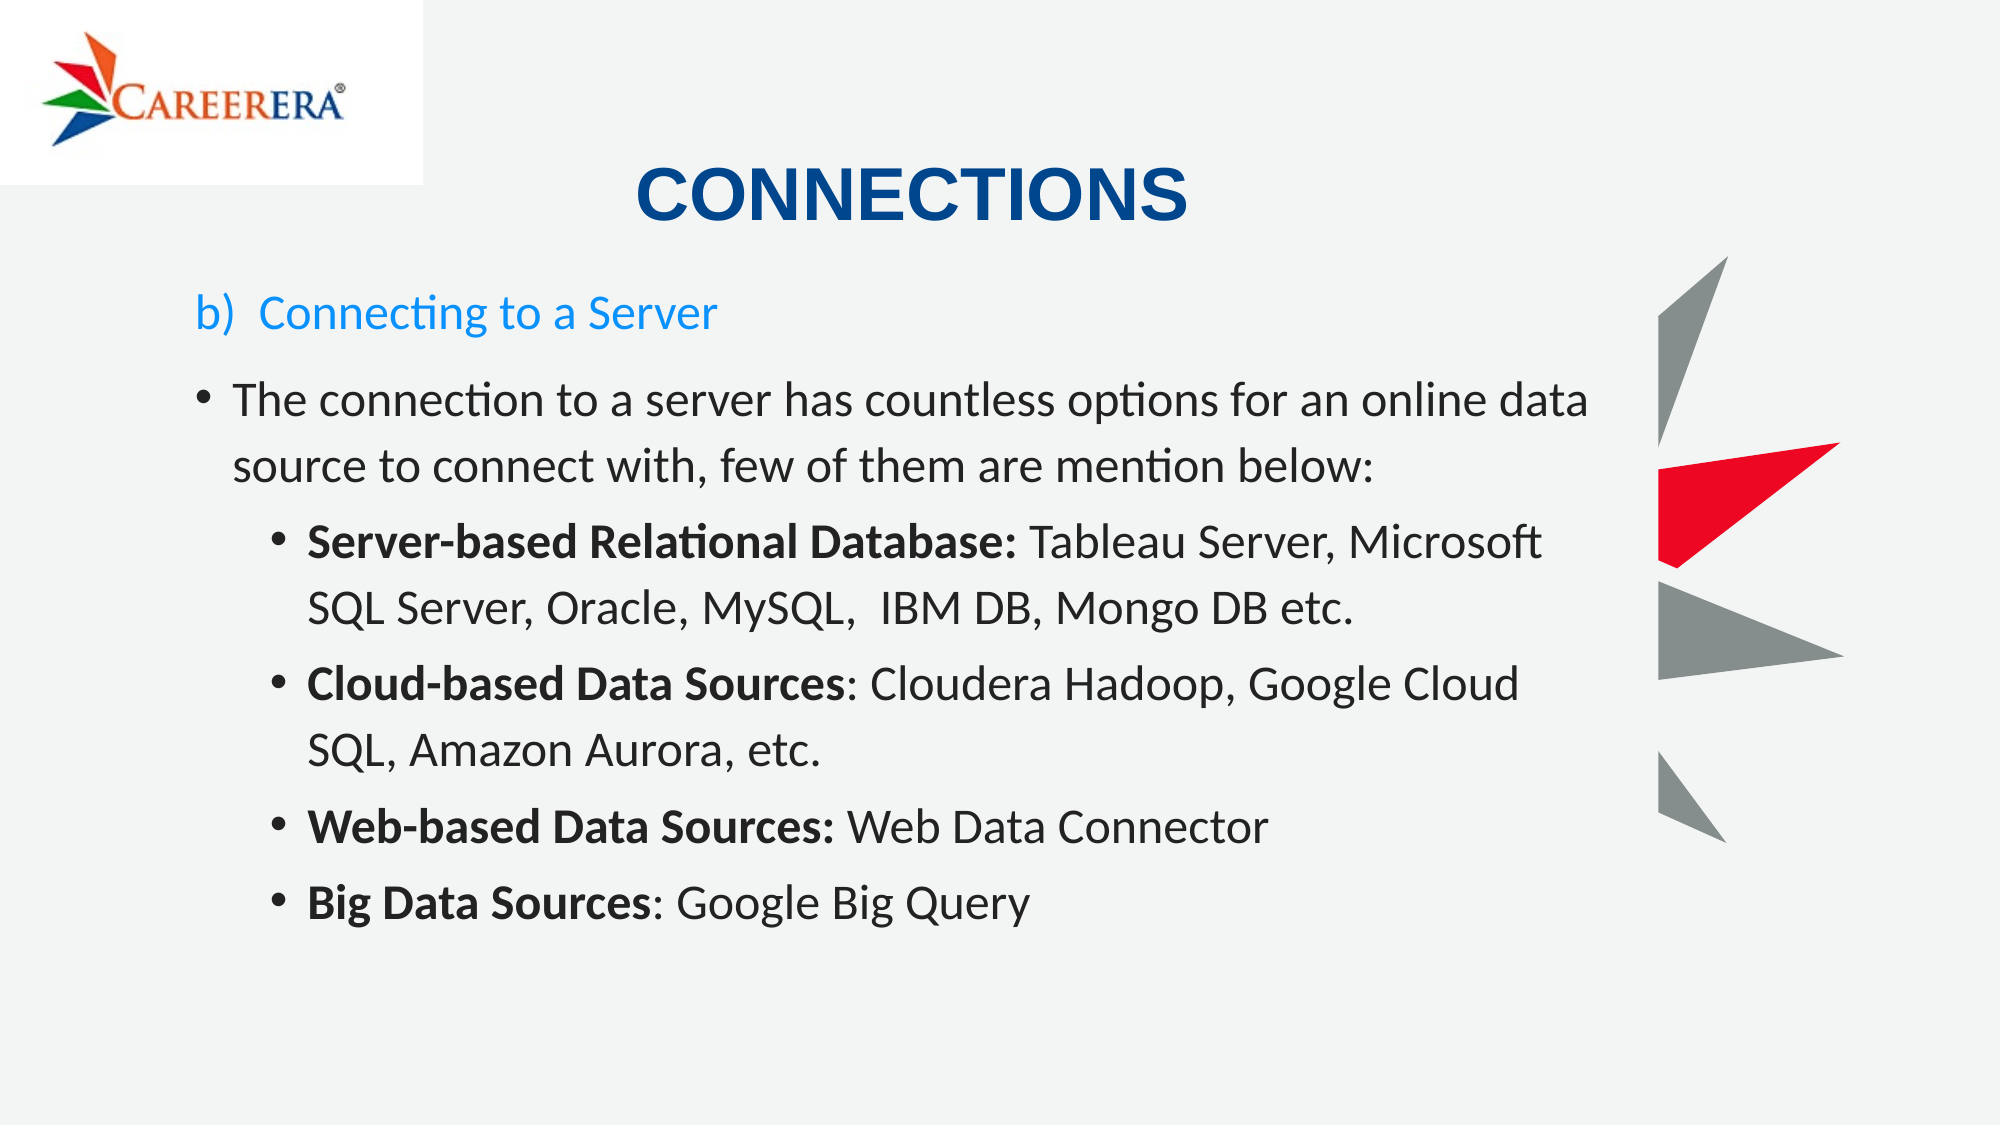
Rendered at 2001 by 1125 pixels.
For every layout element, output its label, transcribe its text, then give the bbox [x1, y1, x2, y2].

text_box CONNECTIONS [124, 148, 1700, 325]
picture [0, 0, 424, 186]
list b) Connecting to a Server The connection to a server has countless options for an online data source to connect with, few of them are mention below: Server-based Relational Database: Tableau Server, Microsoft SQL Server, Oracle, MySQL, IBM DB, Mongo DB etc. Cloud-based Data Sources: Cloudera Hadoop, Google Cloud SQL, Amazon Aurora, etc. Web-based Data Sources: Web Data Connector Big Data Sources: Google Big Query [179, 325, 1607, 921]
